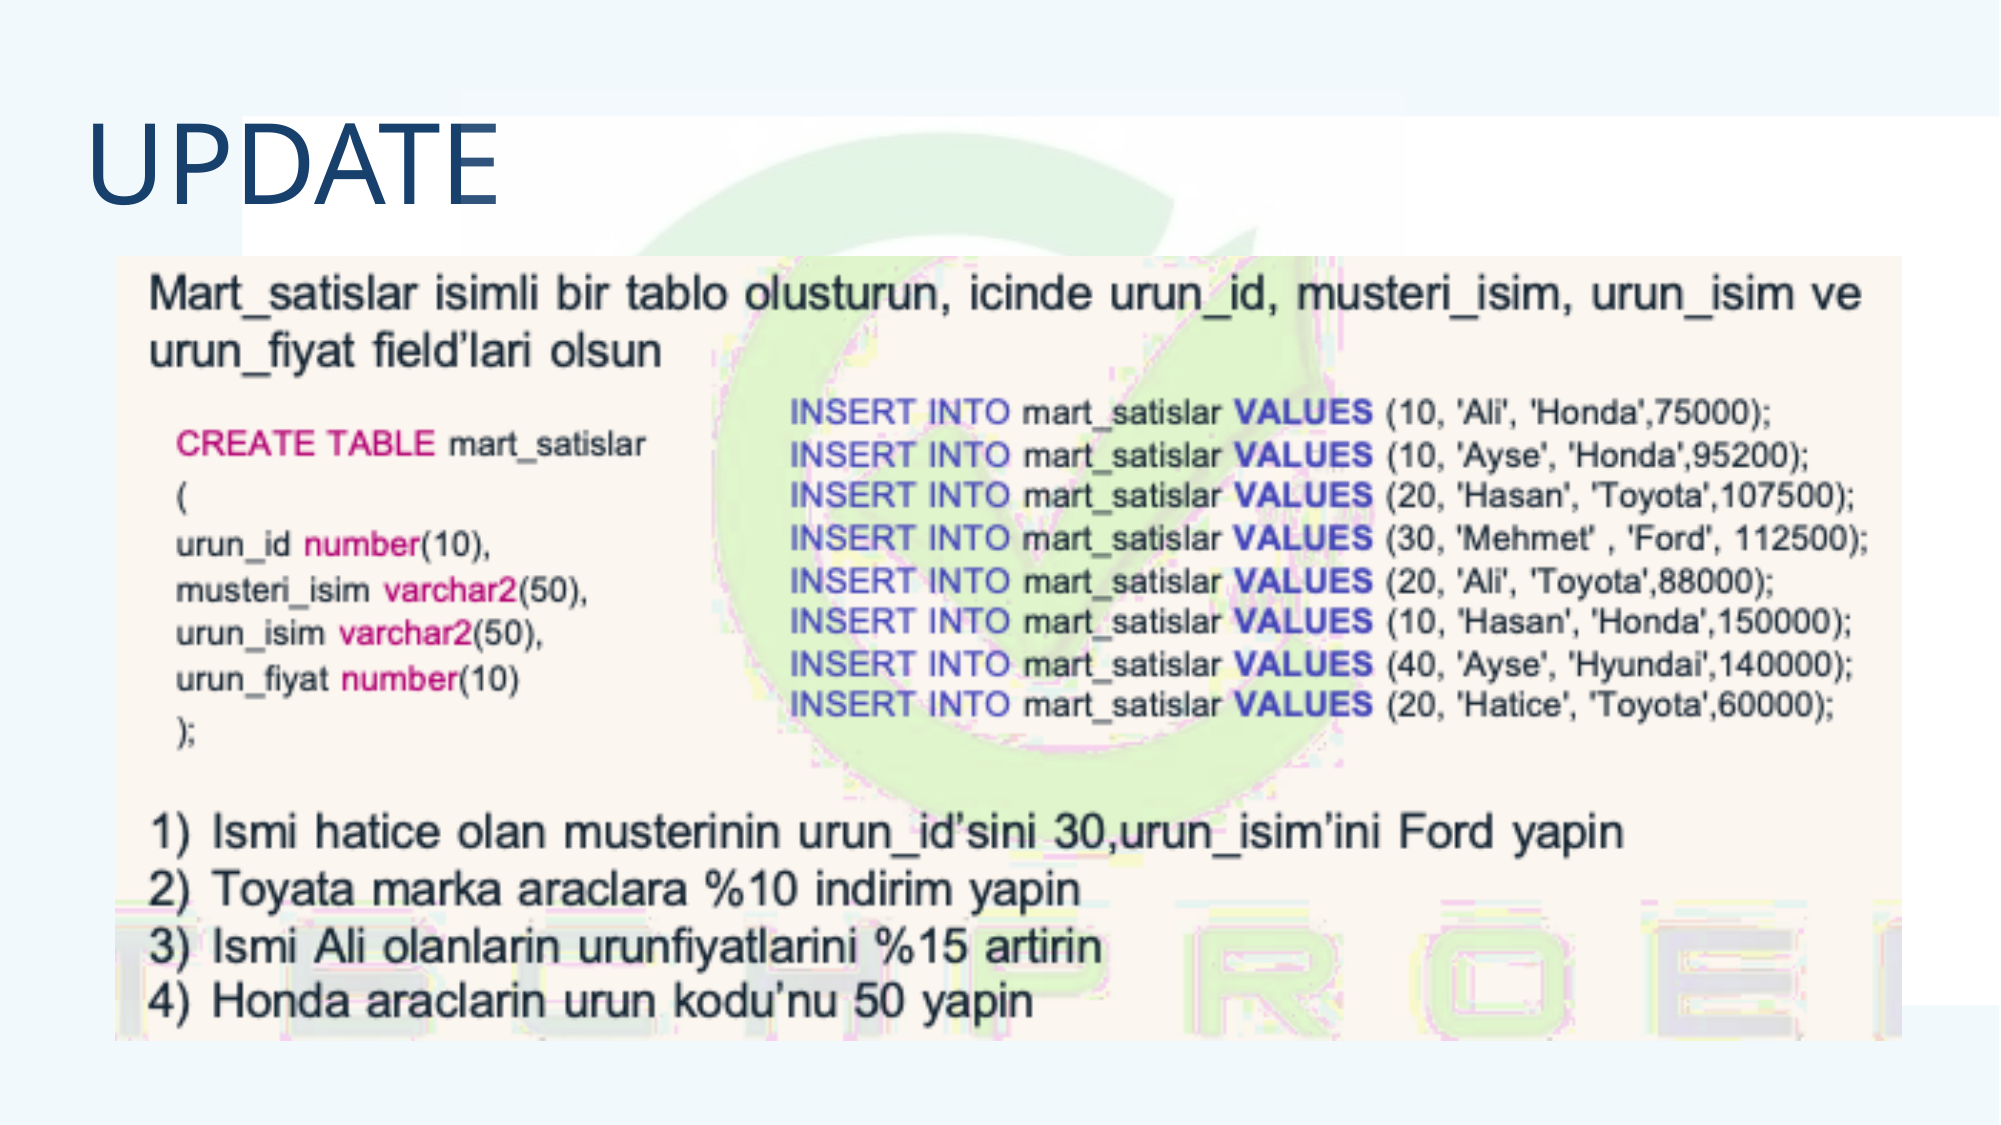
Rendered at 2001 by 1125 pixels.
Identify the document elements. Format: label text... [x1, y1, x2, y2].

picture [115, 90, 1902, 1041]
title UPDATE [68, 59, 1799, 278]
